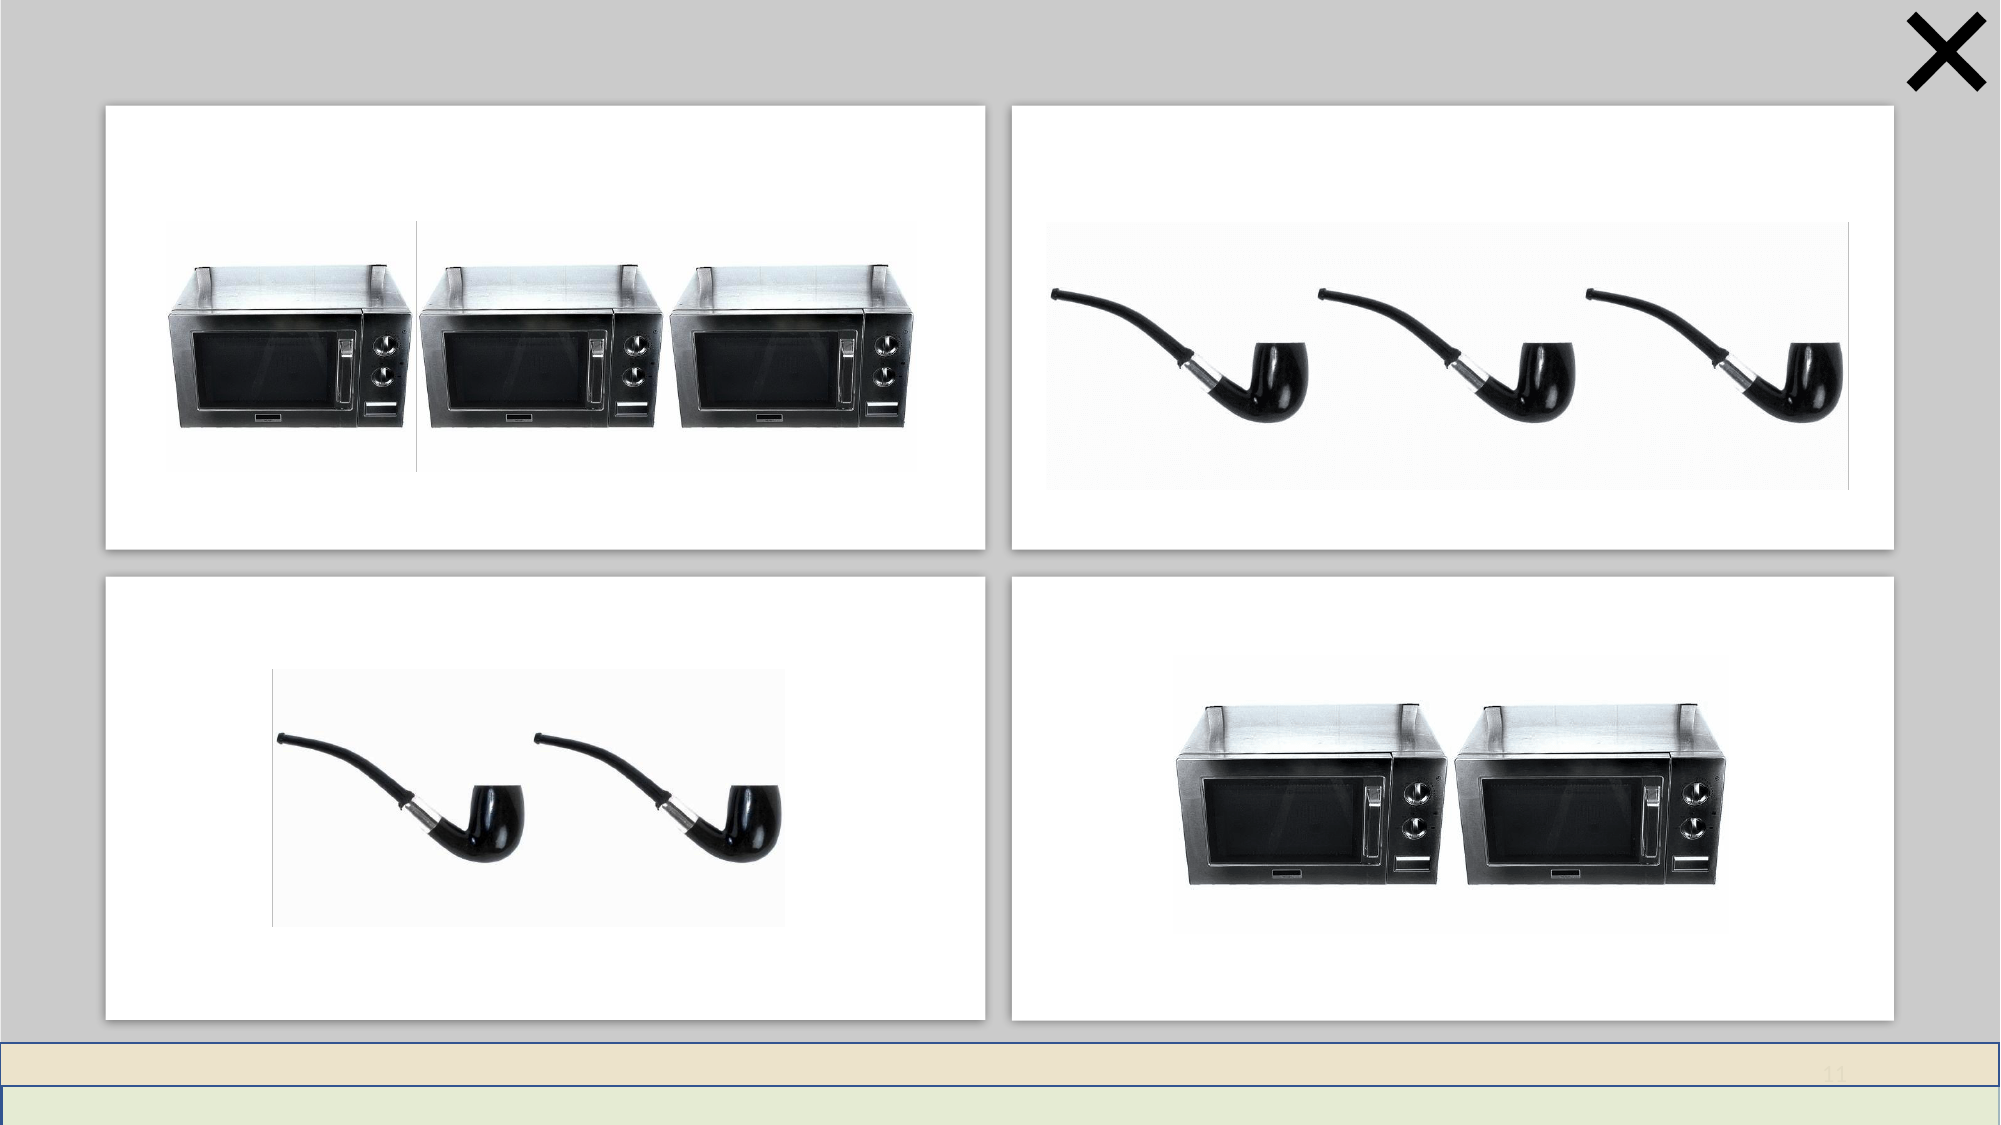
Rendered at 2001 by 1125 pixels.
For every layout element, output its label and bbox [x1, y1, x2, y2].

text_box [0, 1085, 2000, 1125]
picture [1046, 222, 1849, 491]
picture [166, 221, 917, 472]
text_box [104, 576, 986, 1021]
text_box [0, 0, 2000, 1042]
picture [1172, 655, 1729, 934]
text_box [104, 104, 986, 551]
text_box [1011, 576, 1895, 1022]
picture [271, 669, 785, 927]
picture [1892, 0, 2000, 106]
text_box [1011, 104, 1895, 551]
text_box [0, 1042, 2000, 1085]
